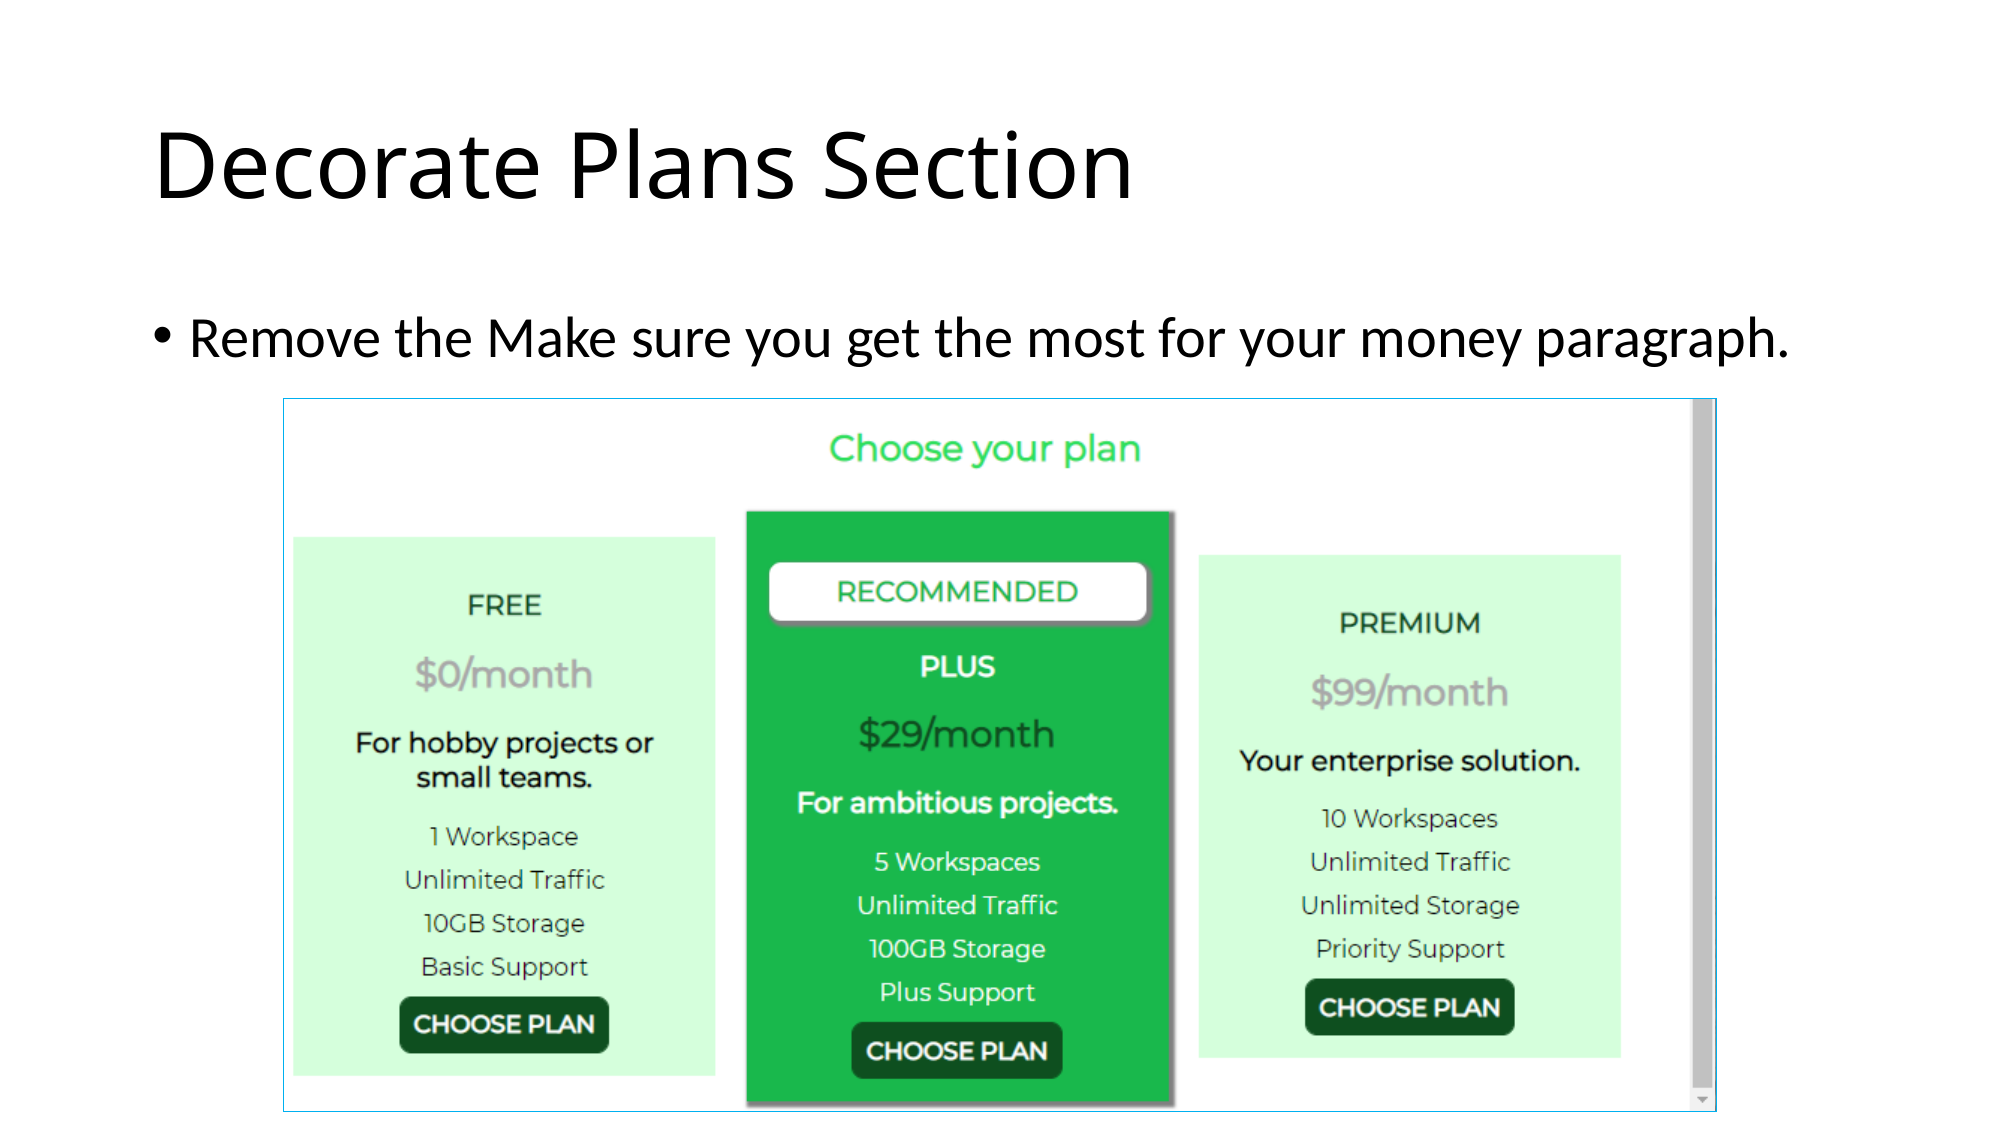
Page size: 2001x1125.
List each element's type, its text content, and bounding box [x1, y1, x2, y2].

list Remove the Make sure you get the most for your money paragraph. [137, 299, 1863, 1014]
picture [285, 400, 1715, 1110]
title Decorate Plans Section [137, 59, 1863, 278]
